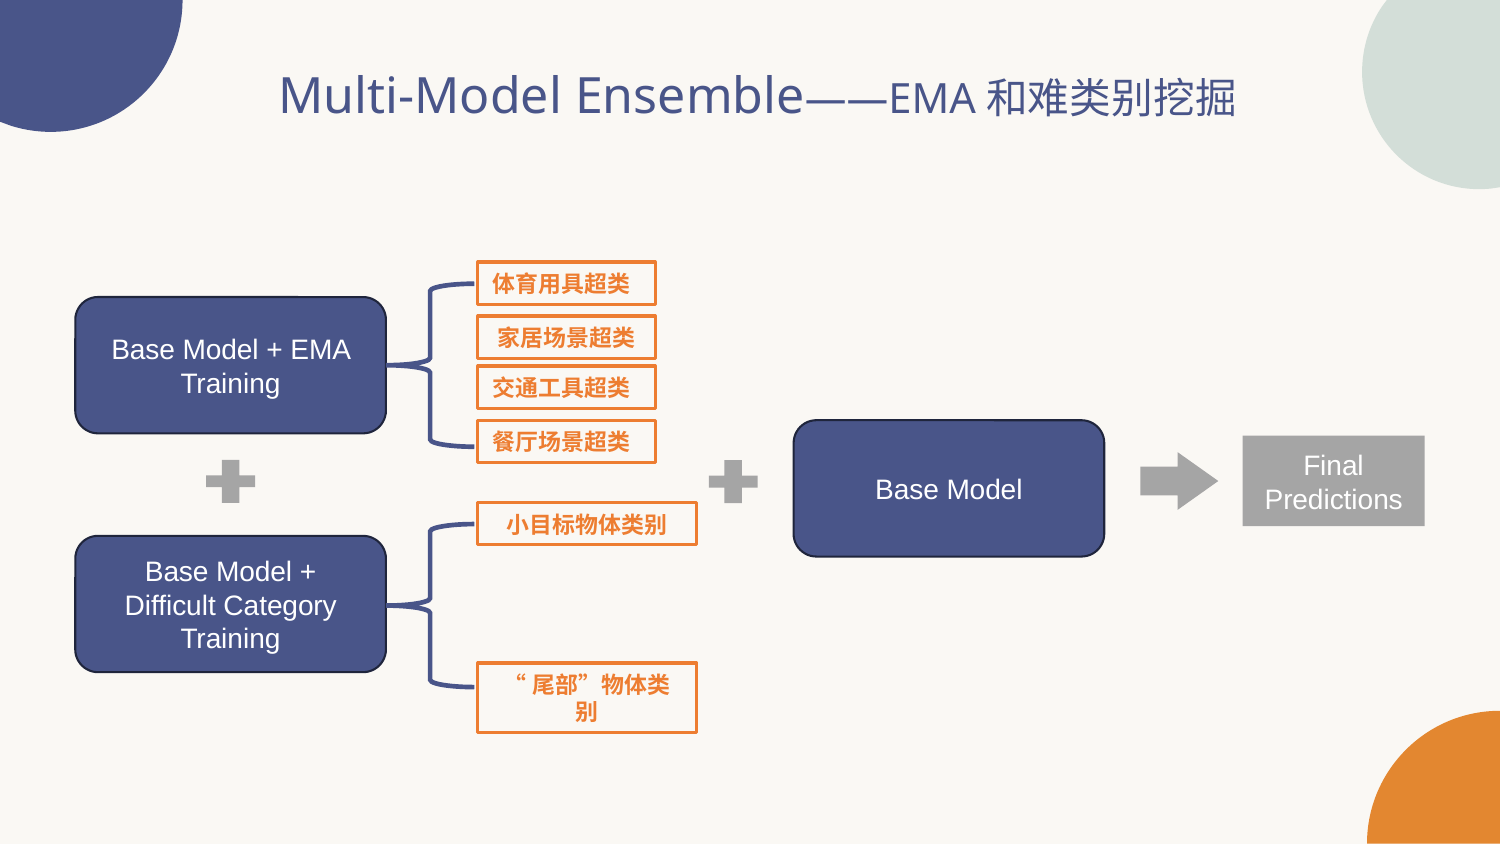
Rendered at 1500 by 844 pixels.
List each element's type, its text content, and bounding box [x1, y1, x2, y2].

text_box Multi-Model Ensemble——EMA和难类别挖掘 [169, 55, 1346, 131]
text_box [75, 261, 1425, 706]
